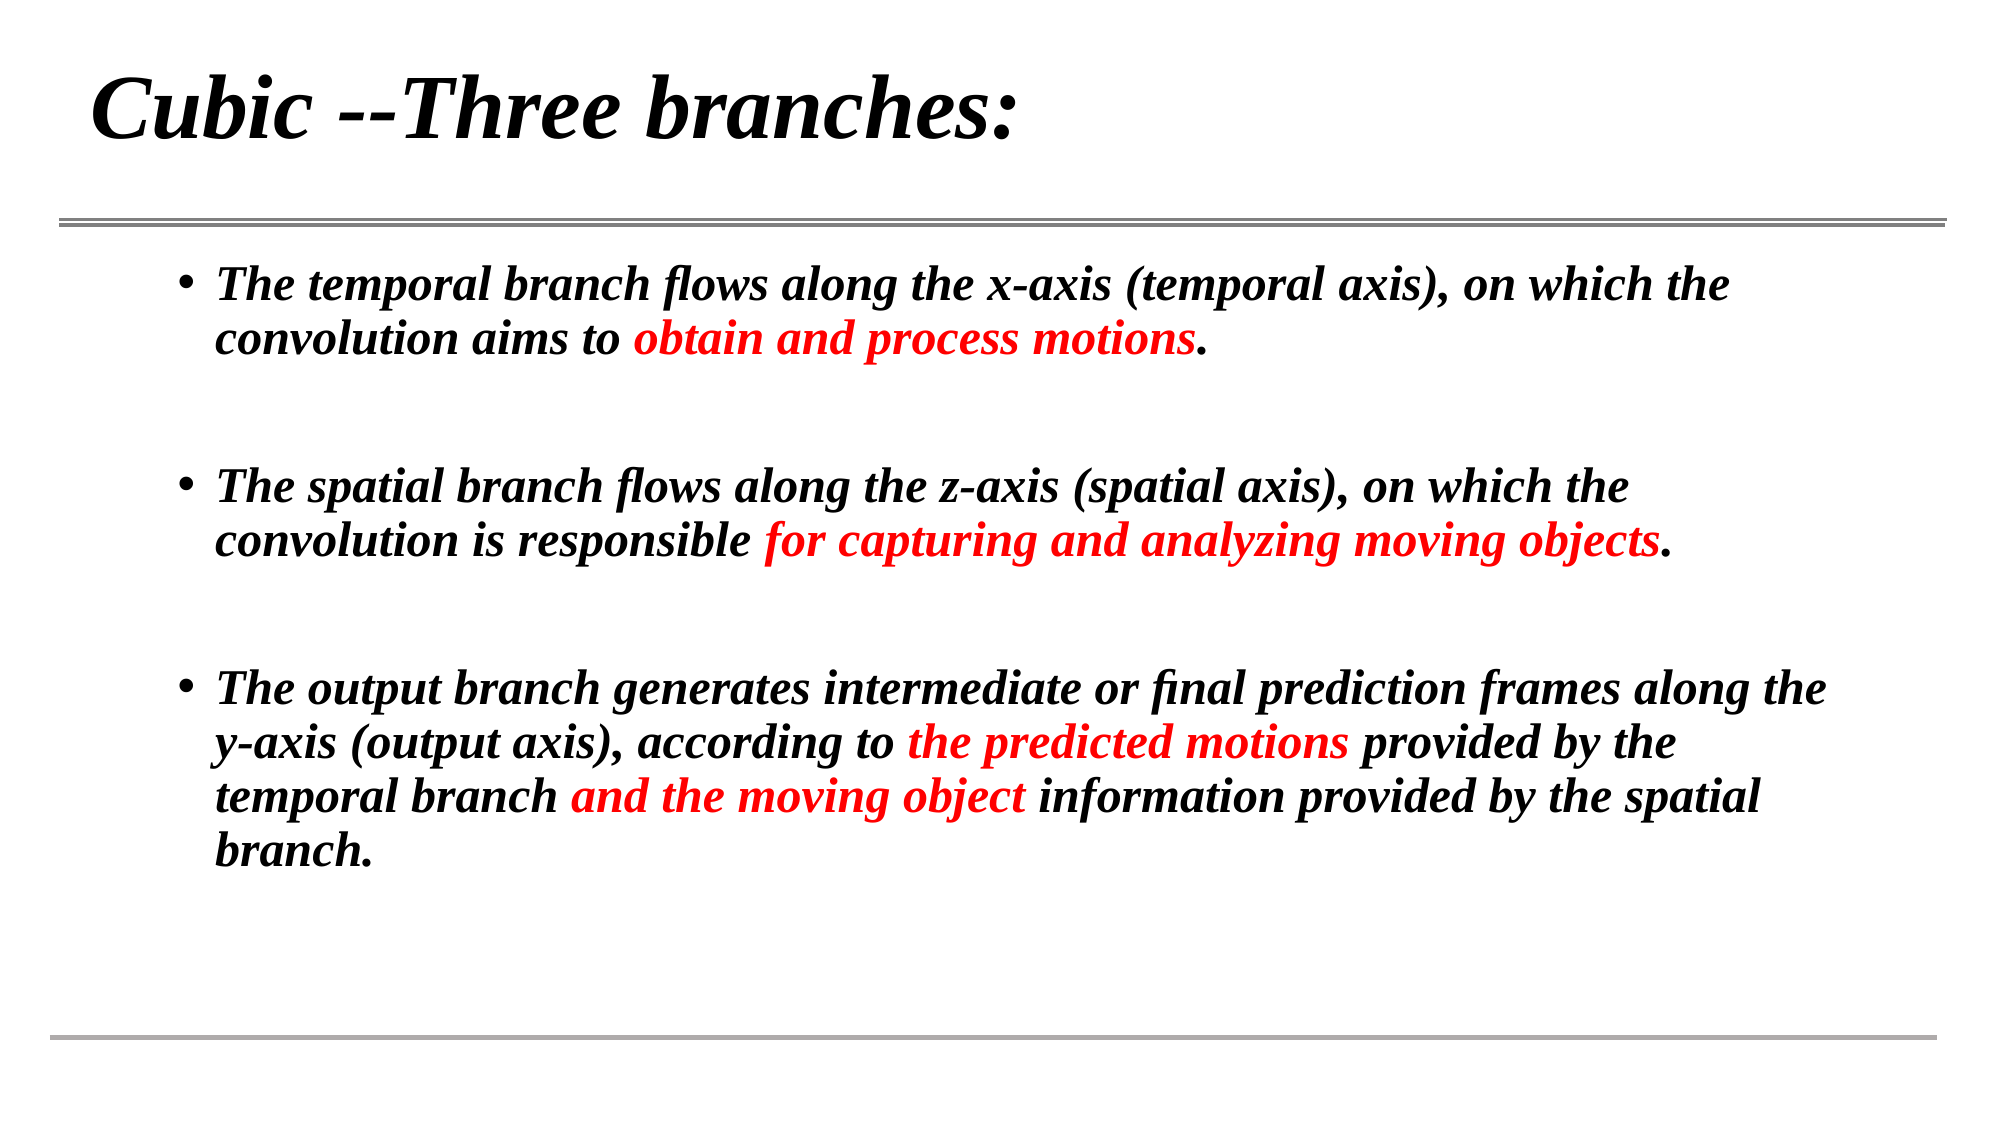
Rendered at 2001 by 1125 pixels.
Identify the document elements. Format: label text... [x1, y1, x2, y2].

title Cubic --Three branches: [75, 8, 1863, 211]
list The temporal branch ﬂows along the x-axis (temporal axis), on which the convolution aims to obtain and process motions. The spatial branch ﬂows along the z-axis (spatial axis), on which the convolution is responsible for capturing and analyzing moving objects. The output branch generates intermediate or ﬁnal prediction frames along the y-axis (output axis), according to the predicted motions provided by the temporal branch and the moving object information provided by the spatial branch. [87, 249, 1888, 1013]
